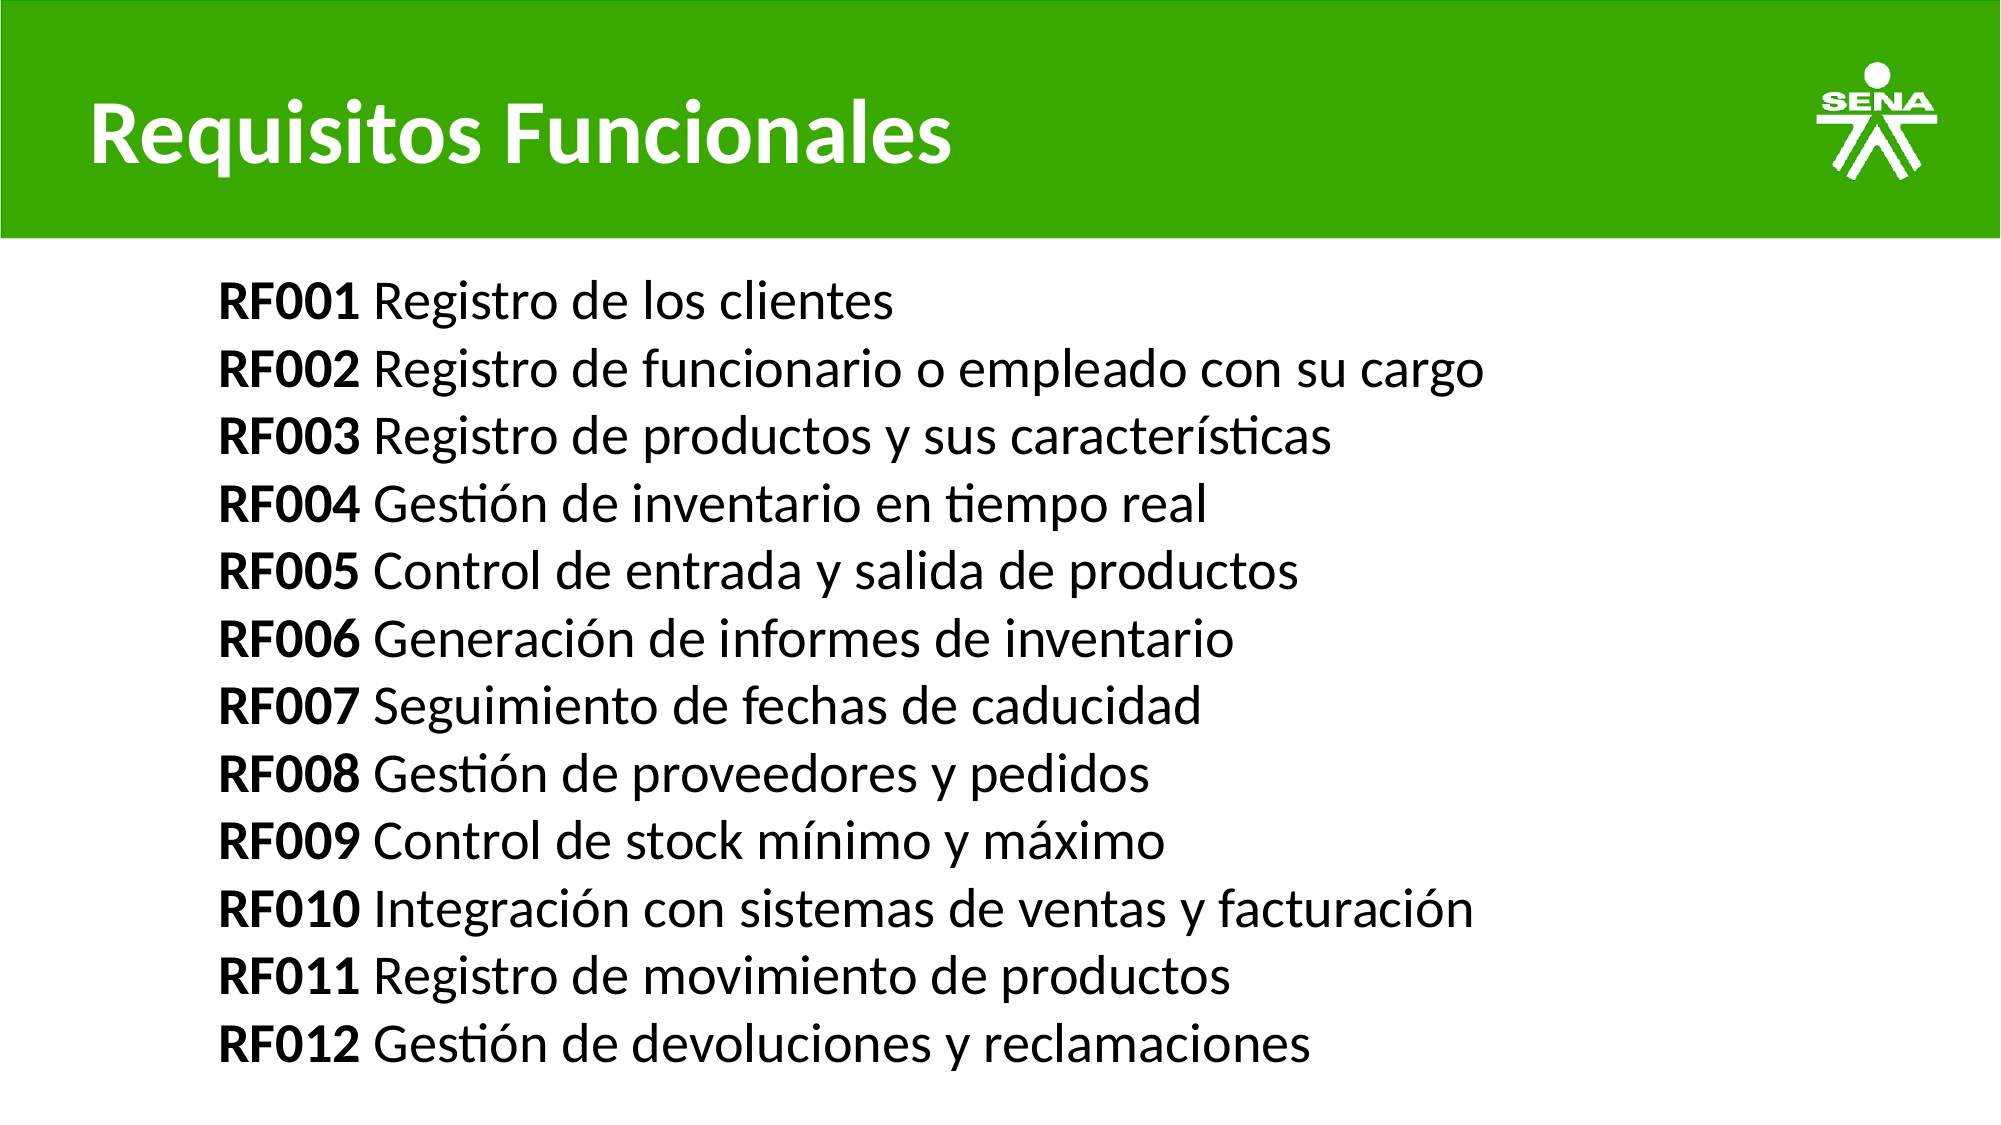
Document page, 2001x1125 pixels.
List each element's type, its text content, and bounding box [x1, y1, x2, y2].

title Requisitos Funcionales [74, 18, 1800, 236]
picture [0, 0, 2001, 1125]
text_box RF001 Registro de los clientes RF002 Registro de funcionario o empleado con su cargo RF003 Registro de productos y sus características RF004 Gestión de inventario en tiempo real RF005 Control de entrada y salida de productos RF006 Generación de informes de inventario RF007 Seguimiento de fechas de caducidad RF008 Gestión de proveedores y pedidos RF009 Control de stock mínimo y máximo RF010 Integración con sistemas de ventas y facturación RF011 Registro de movimiento de productos RF012 Gestión de devoluciones y reclamaciones [203, 248, 1835, 1093]
